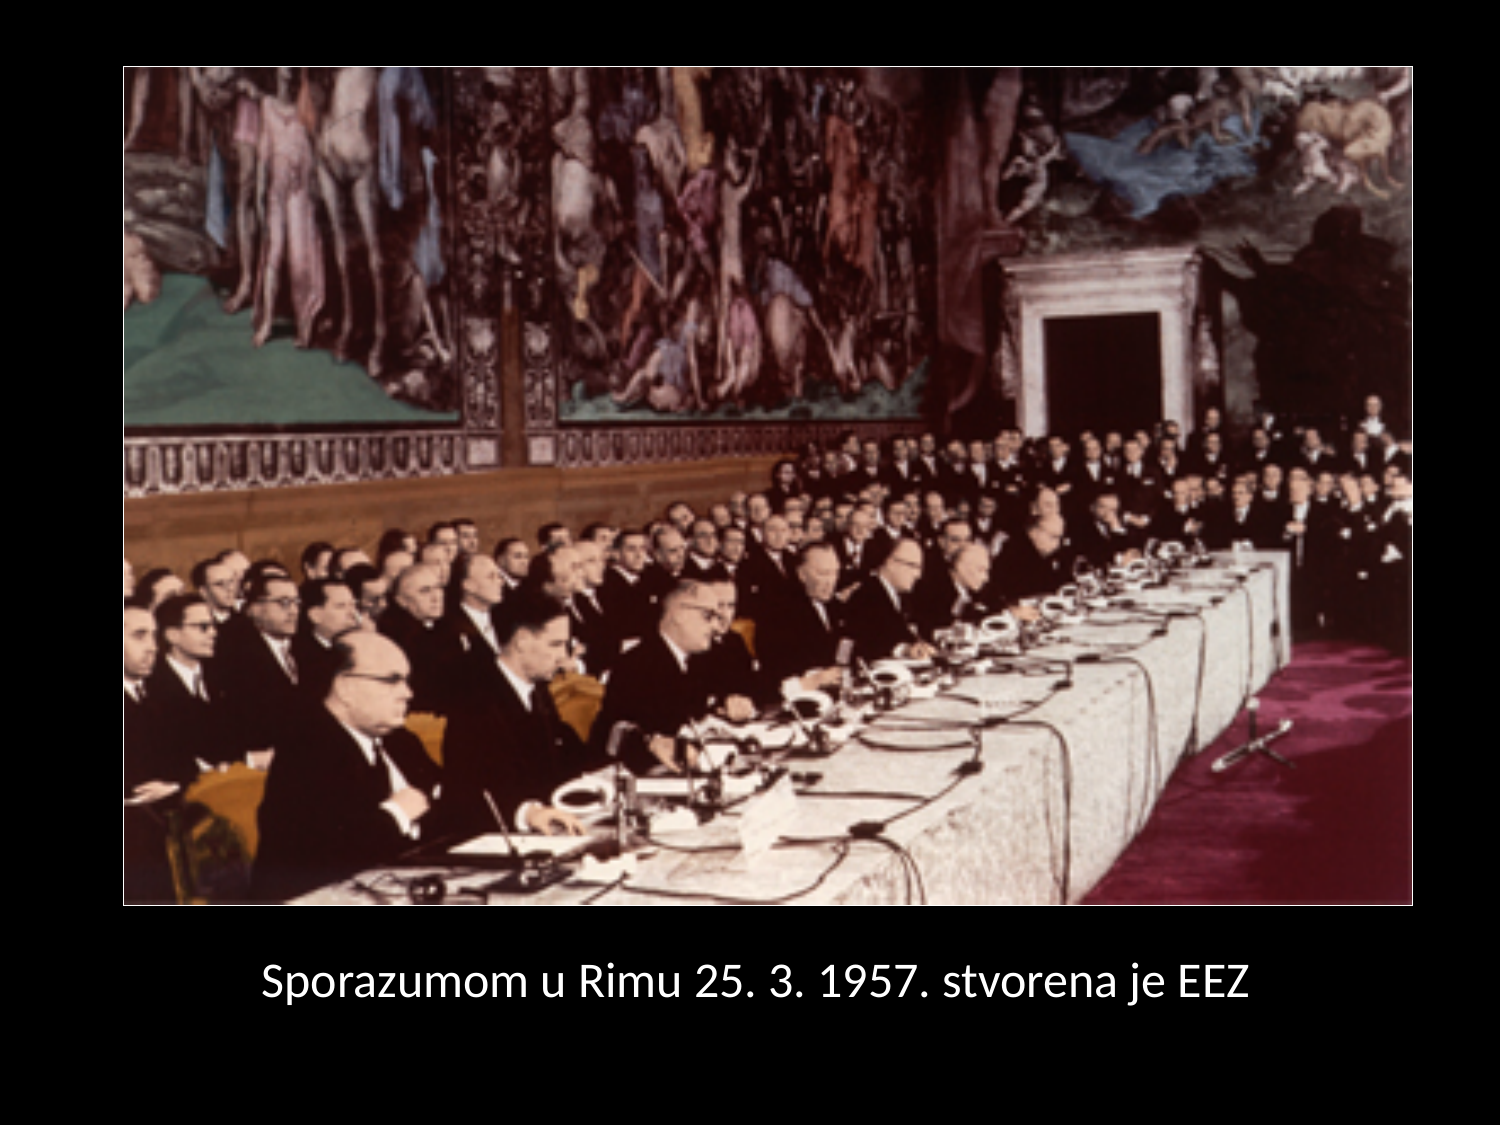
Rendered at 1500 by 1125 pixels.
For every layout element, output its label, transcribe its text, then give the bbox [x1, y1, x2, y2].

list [123, 66, 1413, 906]
text_box Sporazumom u Rimu 25. 3. 1957. stvorena je EEZ [246, 940, 1266, 1016]
